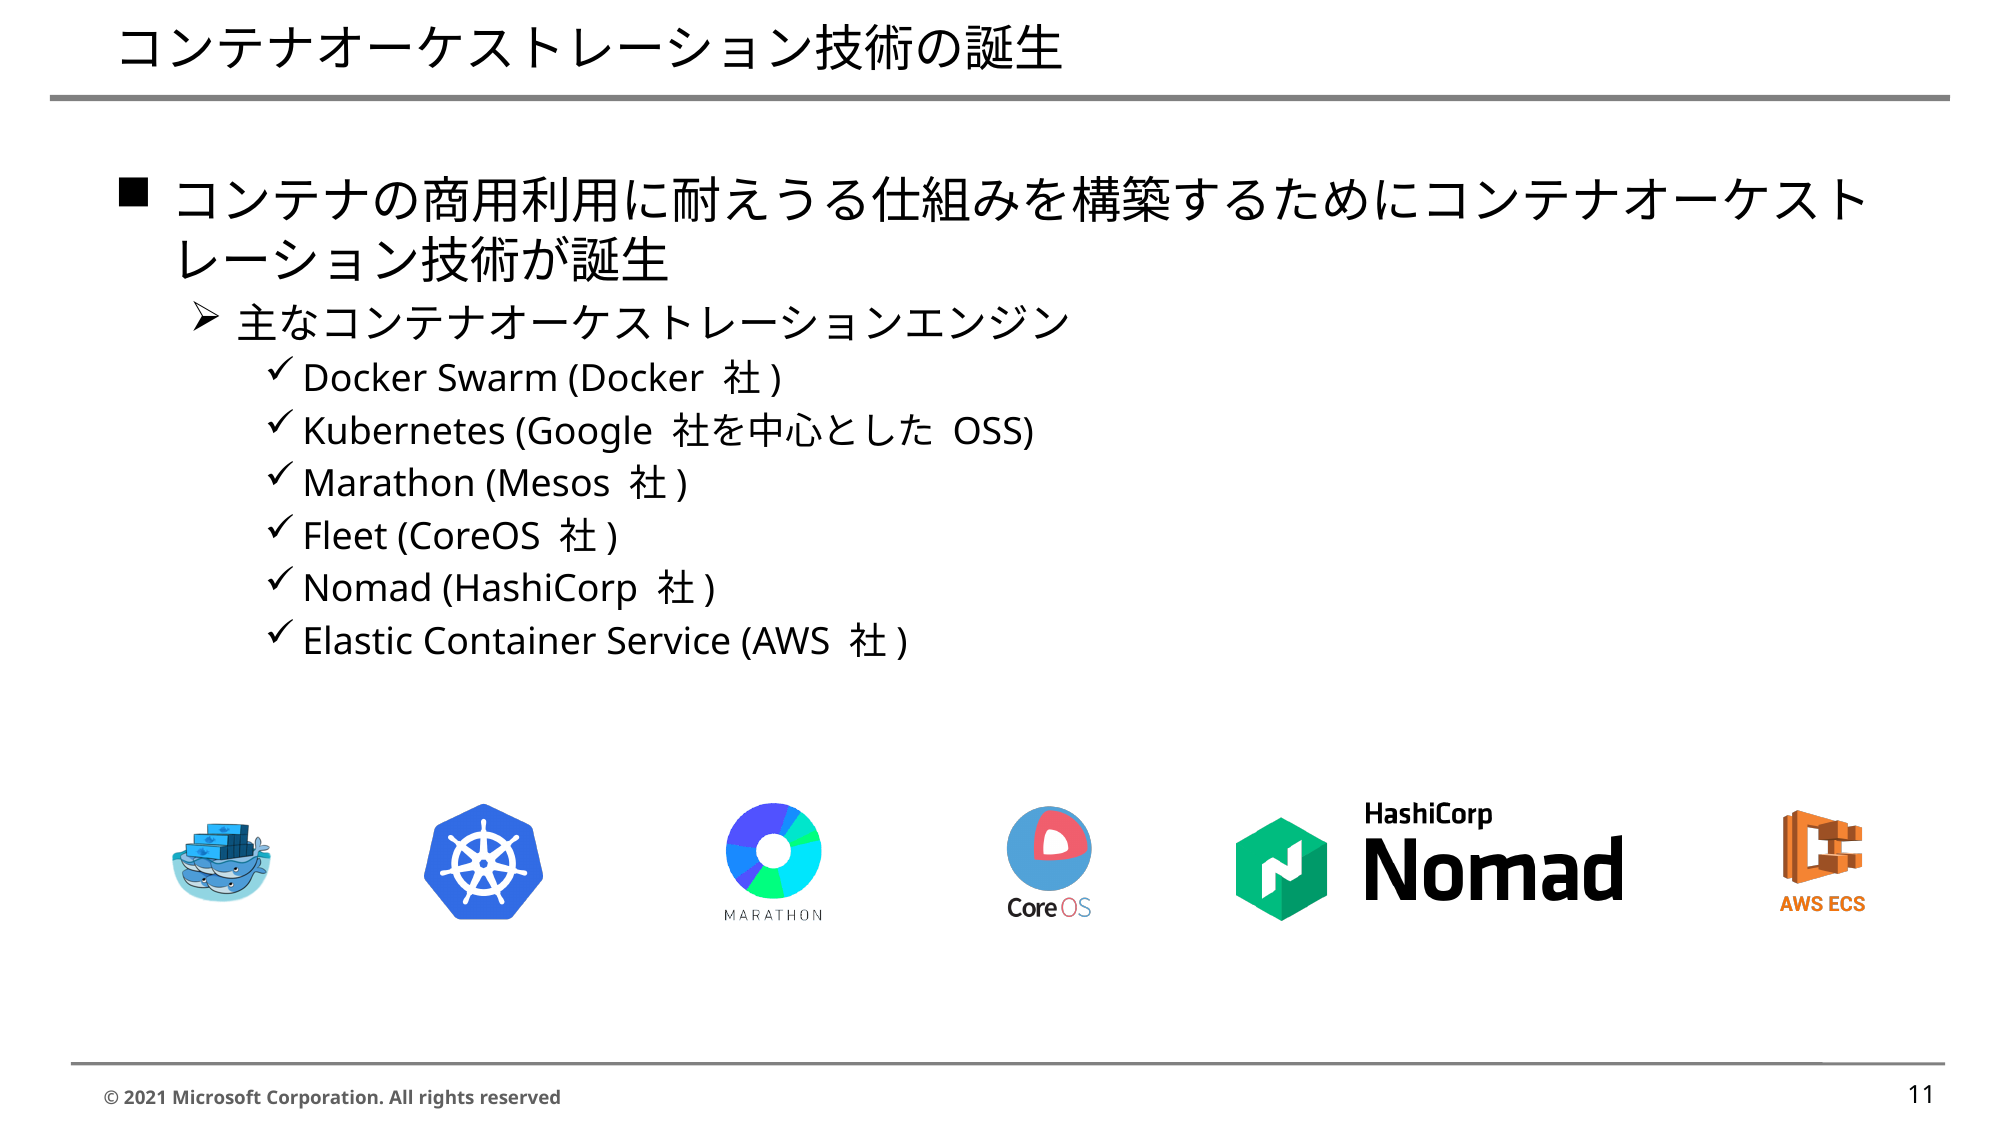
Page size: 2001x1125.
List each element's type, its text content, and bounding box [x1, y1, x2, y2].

slide_number 11 [1484, 1065, 1951, 1125]
picture [423, 802, 543, 922]
picture [1002, 802, 1095, 922]
picture [163, 802, 283, 922]
picture [1235, 802, 1622, 922]
title コンテナオーケストレーション技術の誕生 [99, 11, 1900, 82]
picture [1763, 802, 1882, 922]
picture [683, 802, 862, 922]
list コンテナの商用利用に耐えうる仕組みを構築するためにコンテナオーケストレーション技術が誕生 主なコンテナオーケストレーションエンジン Docker Swarm (Docker 社) Kubernetes (Google 社を中心とした OSS) Marathon (Mesos 社) Fleet (CoreOS 社) Nomad (HashiCorp 社) Elastic Container Service (AWS 社) [99, 160, 1900, 1055]
